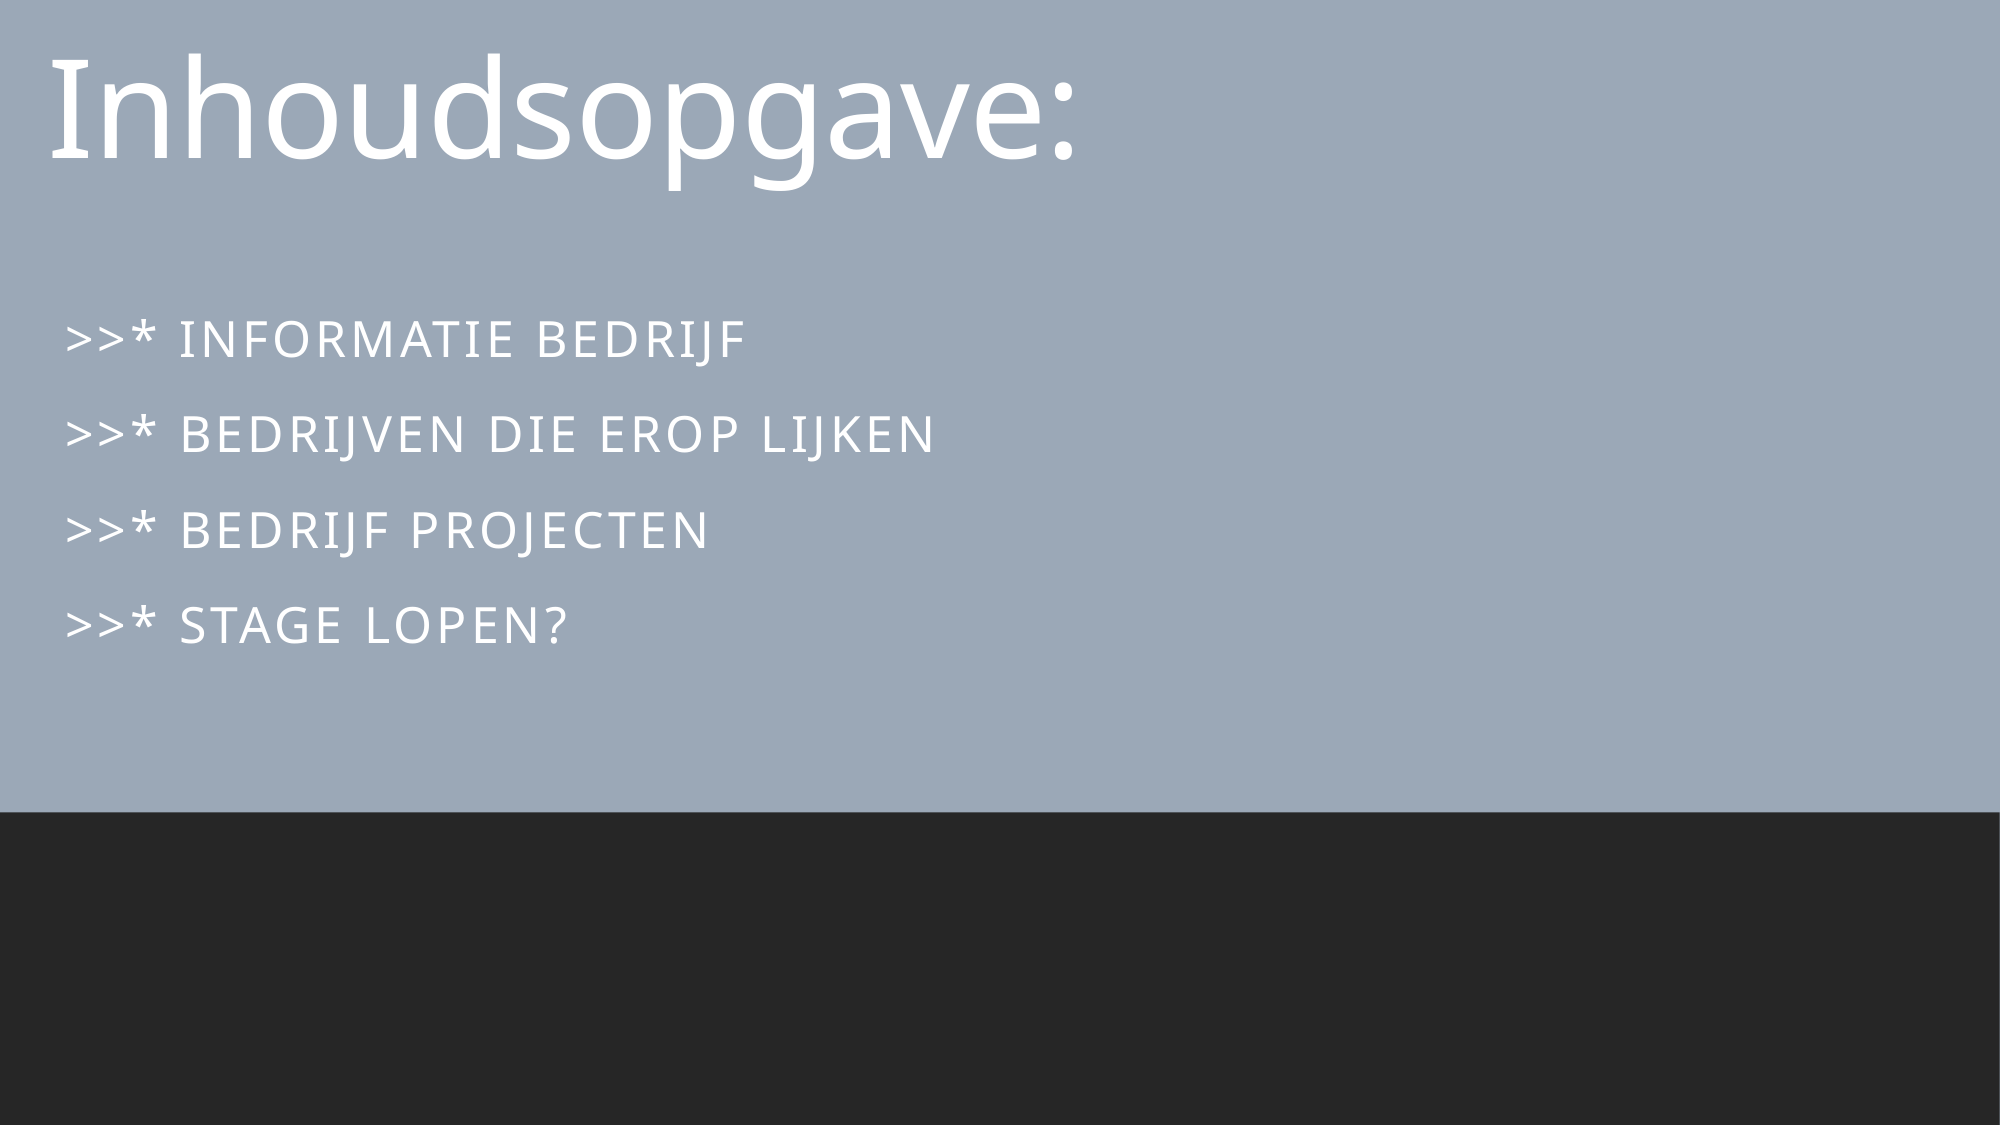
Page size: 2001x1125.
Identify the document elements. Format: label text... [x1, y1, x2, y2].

text_box [0, 811, 2000, 1125]
subtitle >>* INFORMATIE BEDRIJF >>* bedrijven die erop lijken >>* BEDRIJF projecten >>* stage lopen? [50, 205, 1700, 692]
title Inhoudsopgave: [32, 22, 1950, 206]
text_box [0, 0, 2000, 811]
